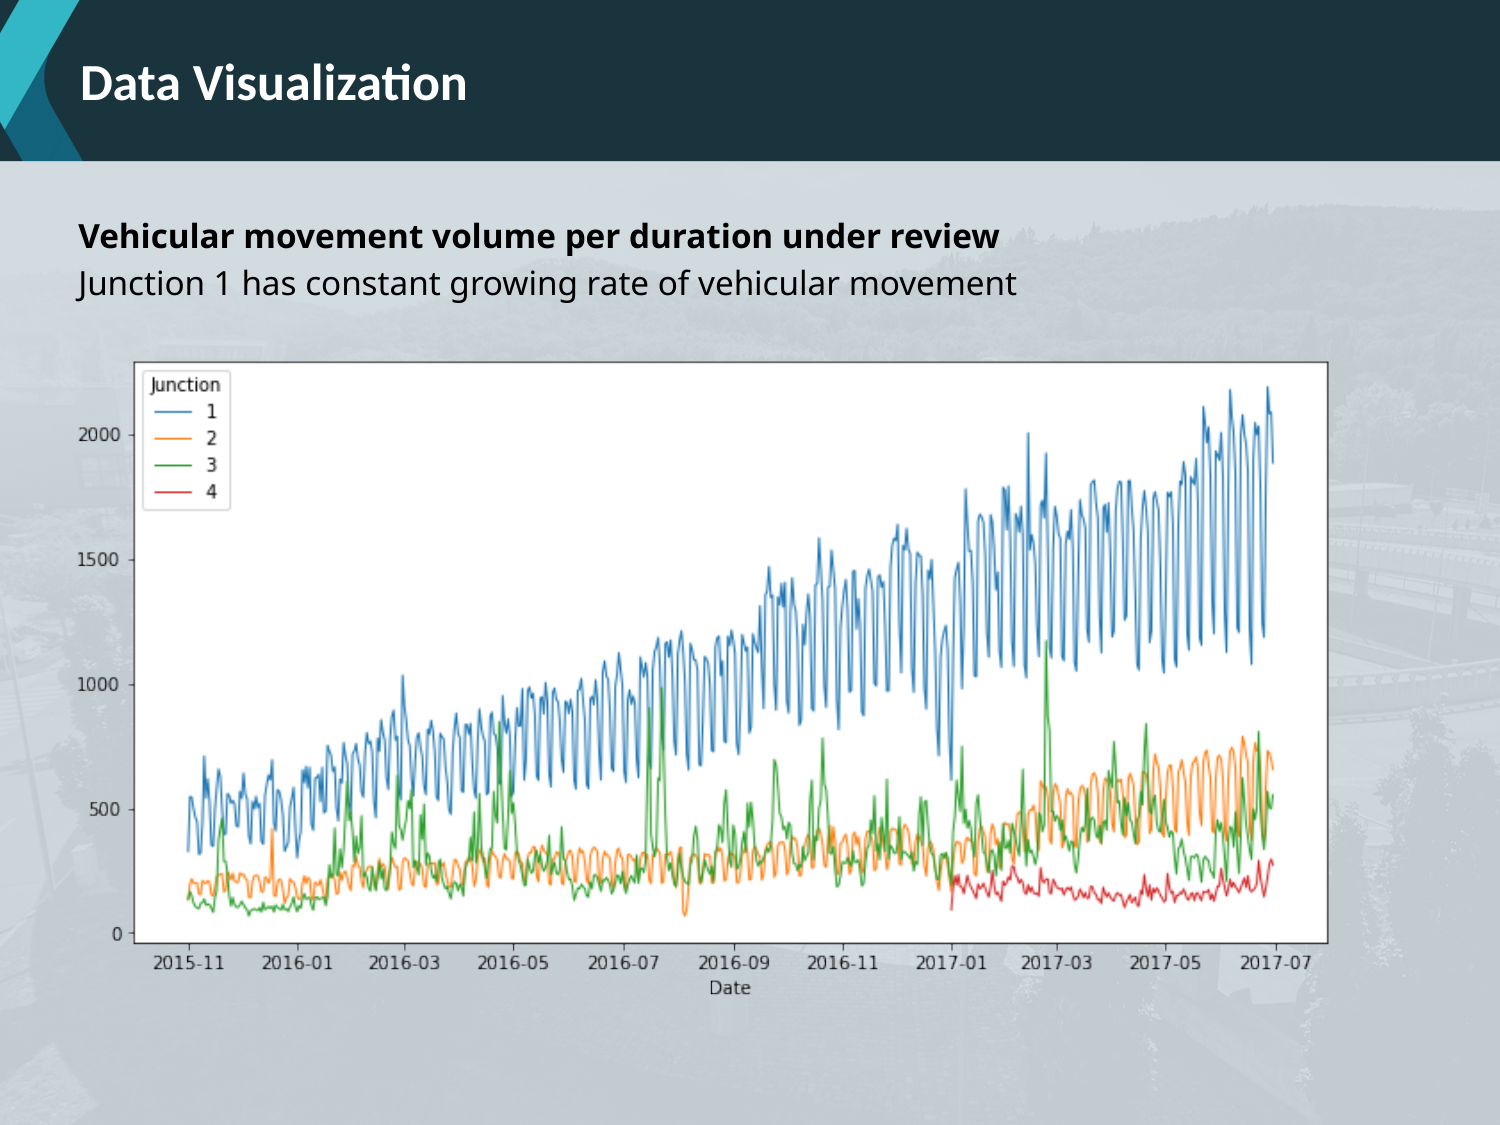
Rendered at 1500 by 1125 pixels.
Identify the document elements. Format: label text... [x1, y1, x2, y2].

list Vehicular movement volume per duration under review Junction 1 has constant growing rate of vehicular movement [63, 208, 1378, 1047]
title Data Visualization [64, 14, 1376, 145]
picture [0, 0, 1500, 1125]
